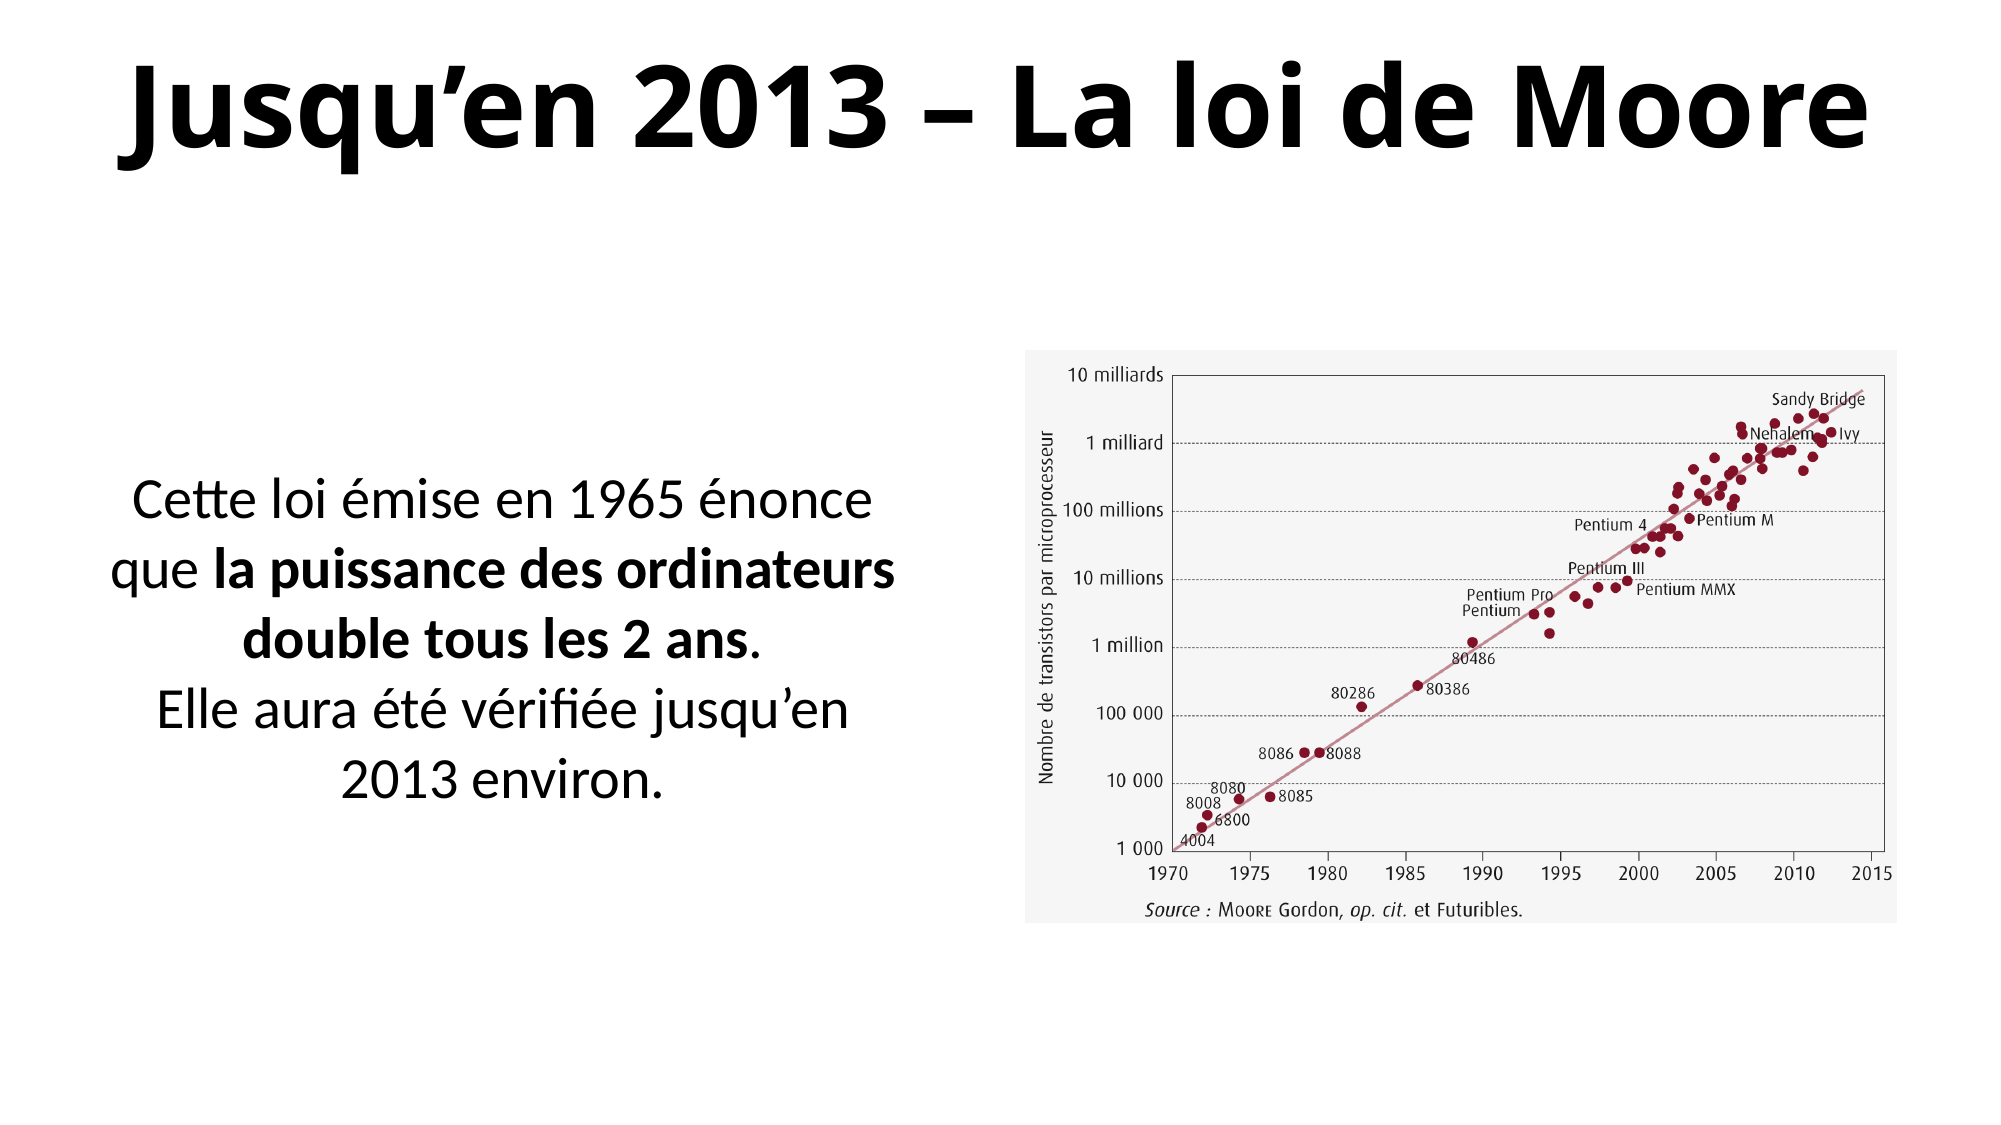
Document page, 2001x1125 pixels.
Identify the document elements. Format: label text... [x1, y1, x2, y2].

picture [1025, 350, 1897, 923]
text_box Cette loi émise en 1965 énonce que la puissance des ordinateurs double tous les 2 ans. Elle aura été vérifiée jusqu’en 2013 environ. [80, 452, 926, 818]
title Jusqu’en 2013 – La loi de Moore [66, 40, 1934, 180]
